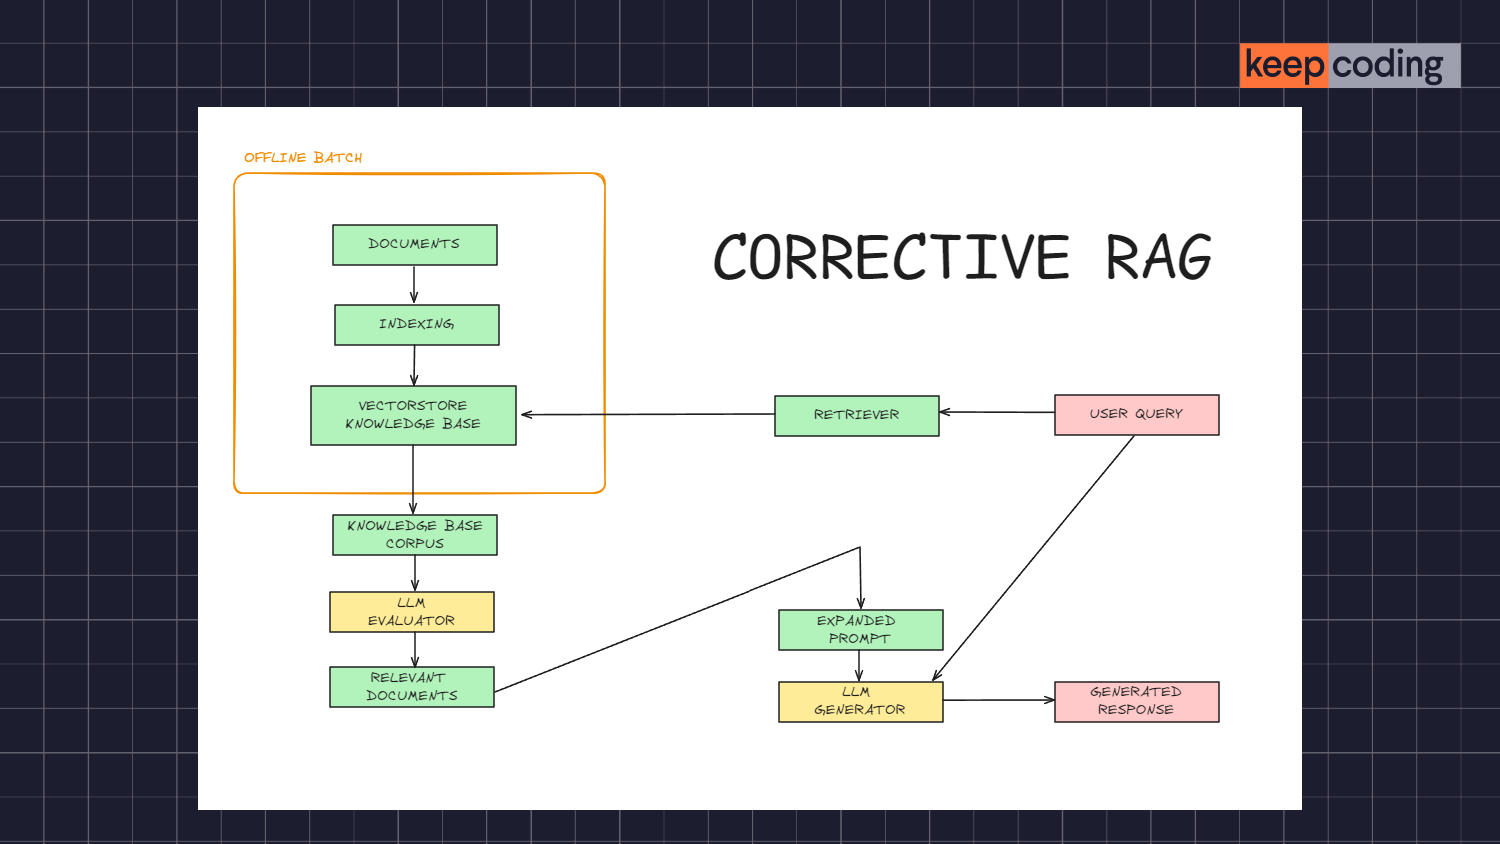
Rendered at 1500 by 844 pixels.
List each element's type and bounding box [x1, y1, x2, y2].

picture [198, 107, 1302, 810]
picture [1240, 43, 1461, 88]
